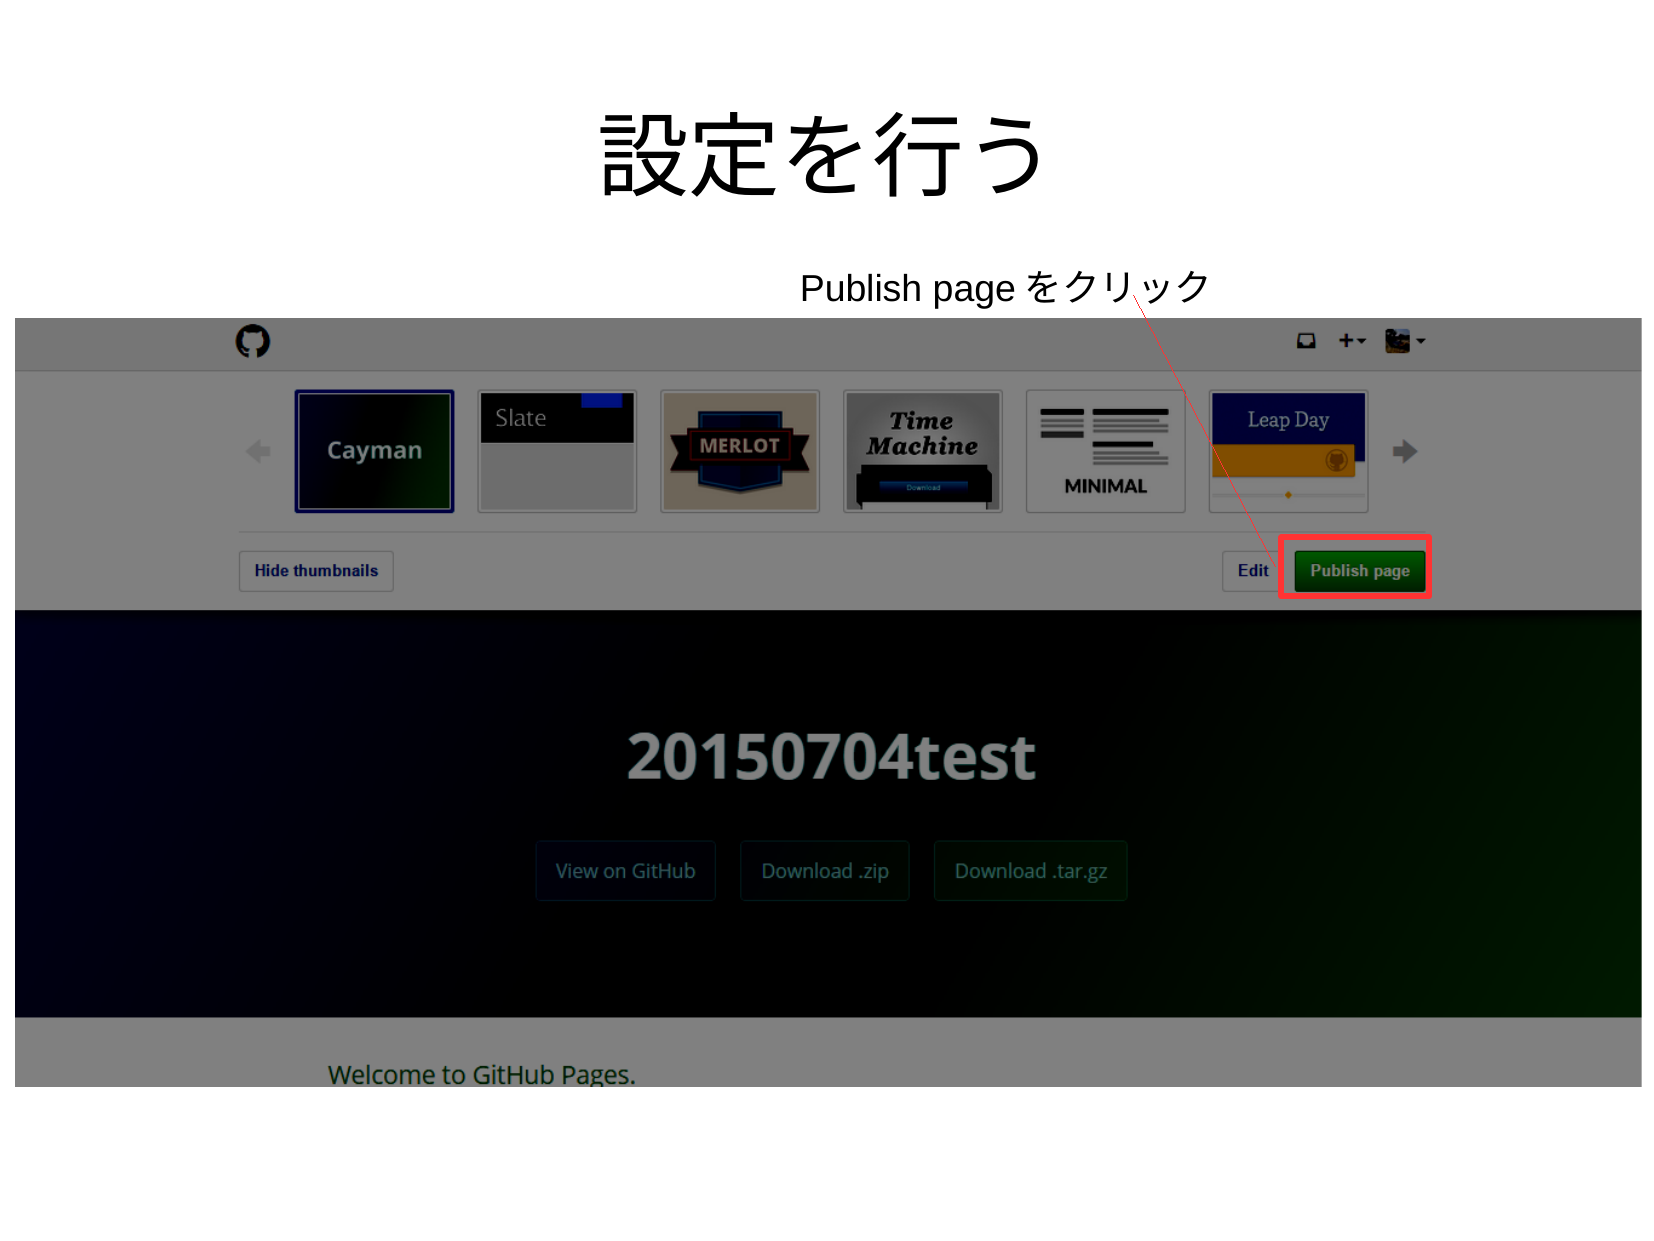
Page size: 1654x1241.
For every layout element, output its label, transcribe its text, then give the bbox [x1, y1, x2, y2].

text_box Publish pageをクリック [784, 256, 1228, 317]
picture [14, 318, 1642, 1087]
title 設定を行う [82, 49, 1571, 257]
